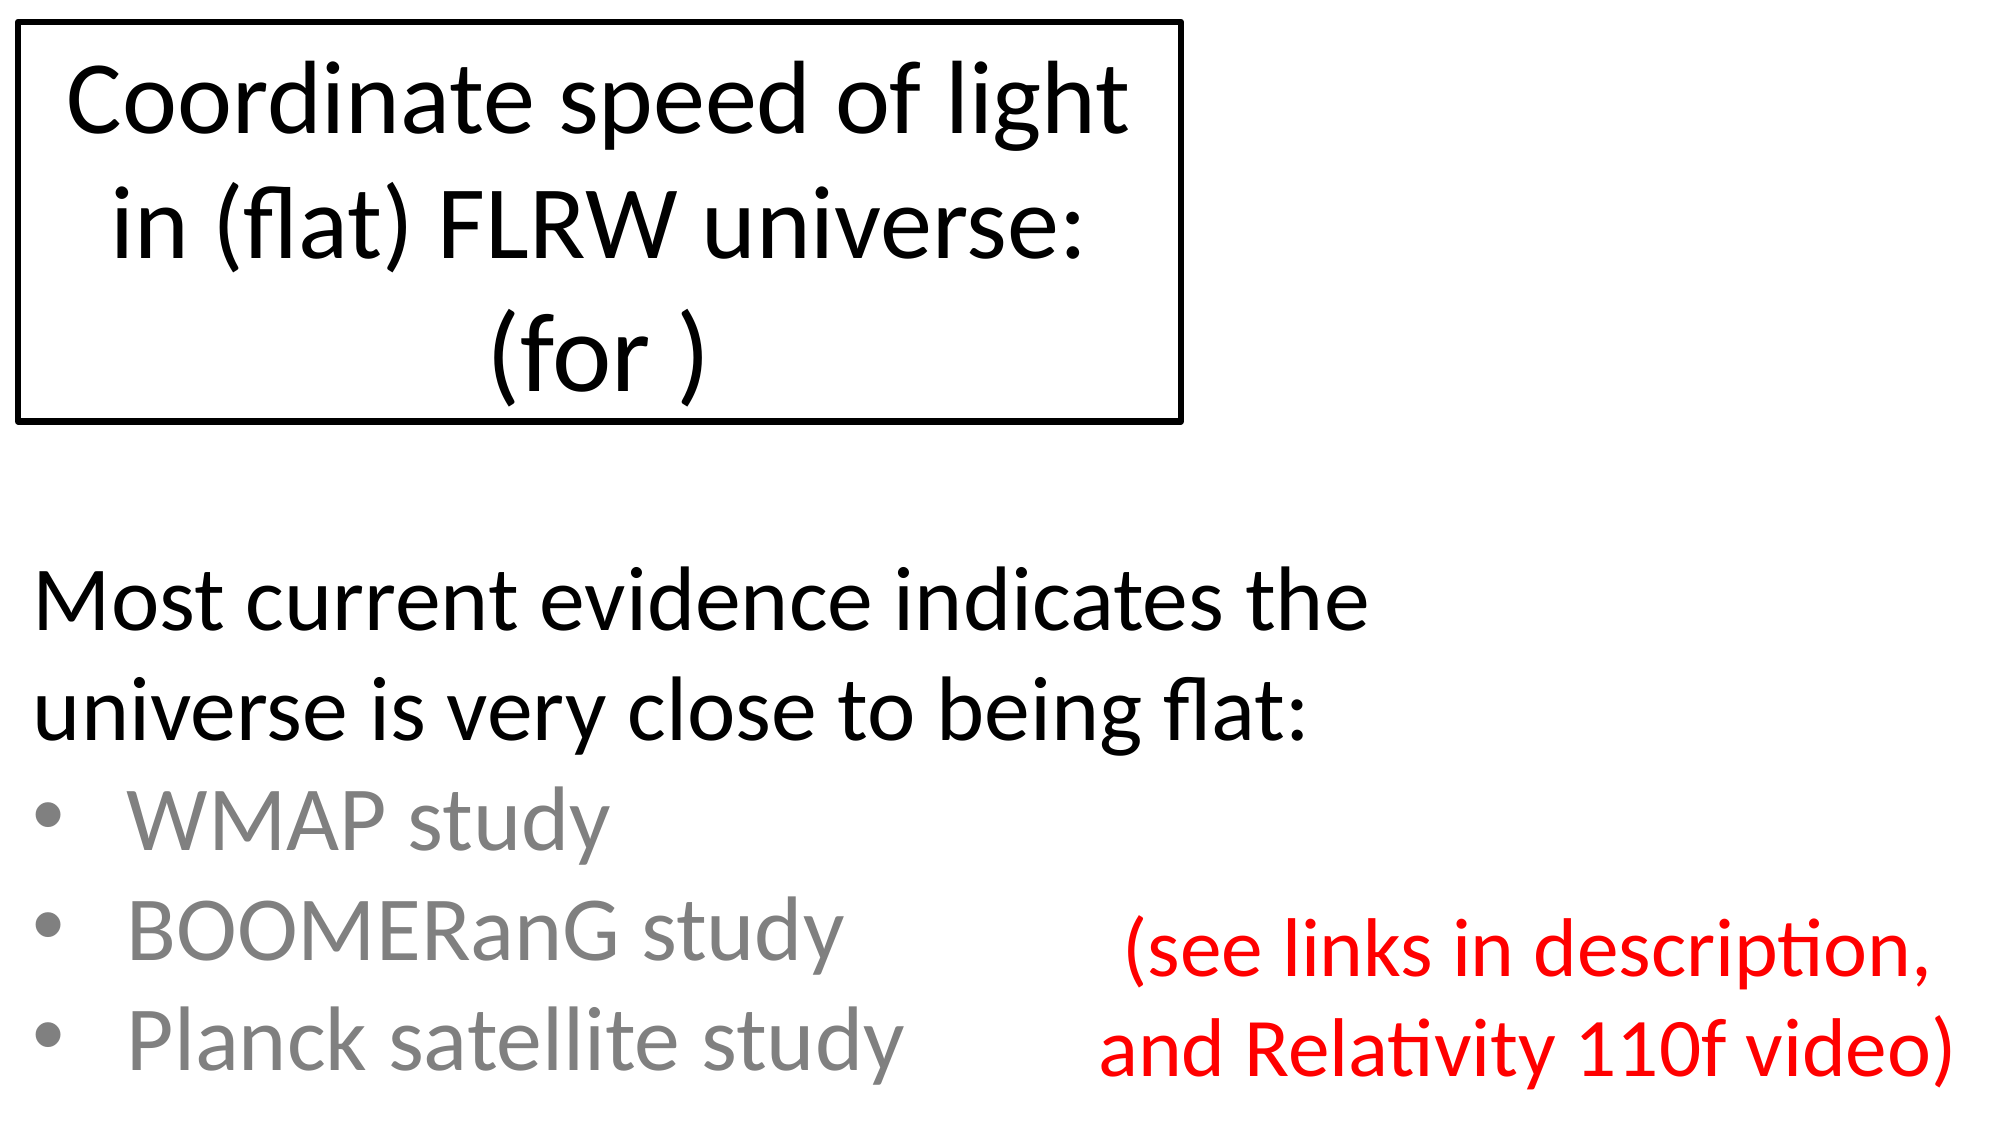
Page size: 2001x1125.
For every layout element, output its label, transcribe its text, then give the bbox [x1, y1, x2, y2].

text_box (see links in description, and Relativity 110f video) [1073, 885, 1982, 1101]
text_box Most current evidence indicates the universe is very close to being flat: WMAP study BOOMERanG study Planck satellite study [18, 531, 1481, 1097]
